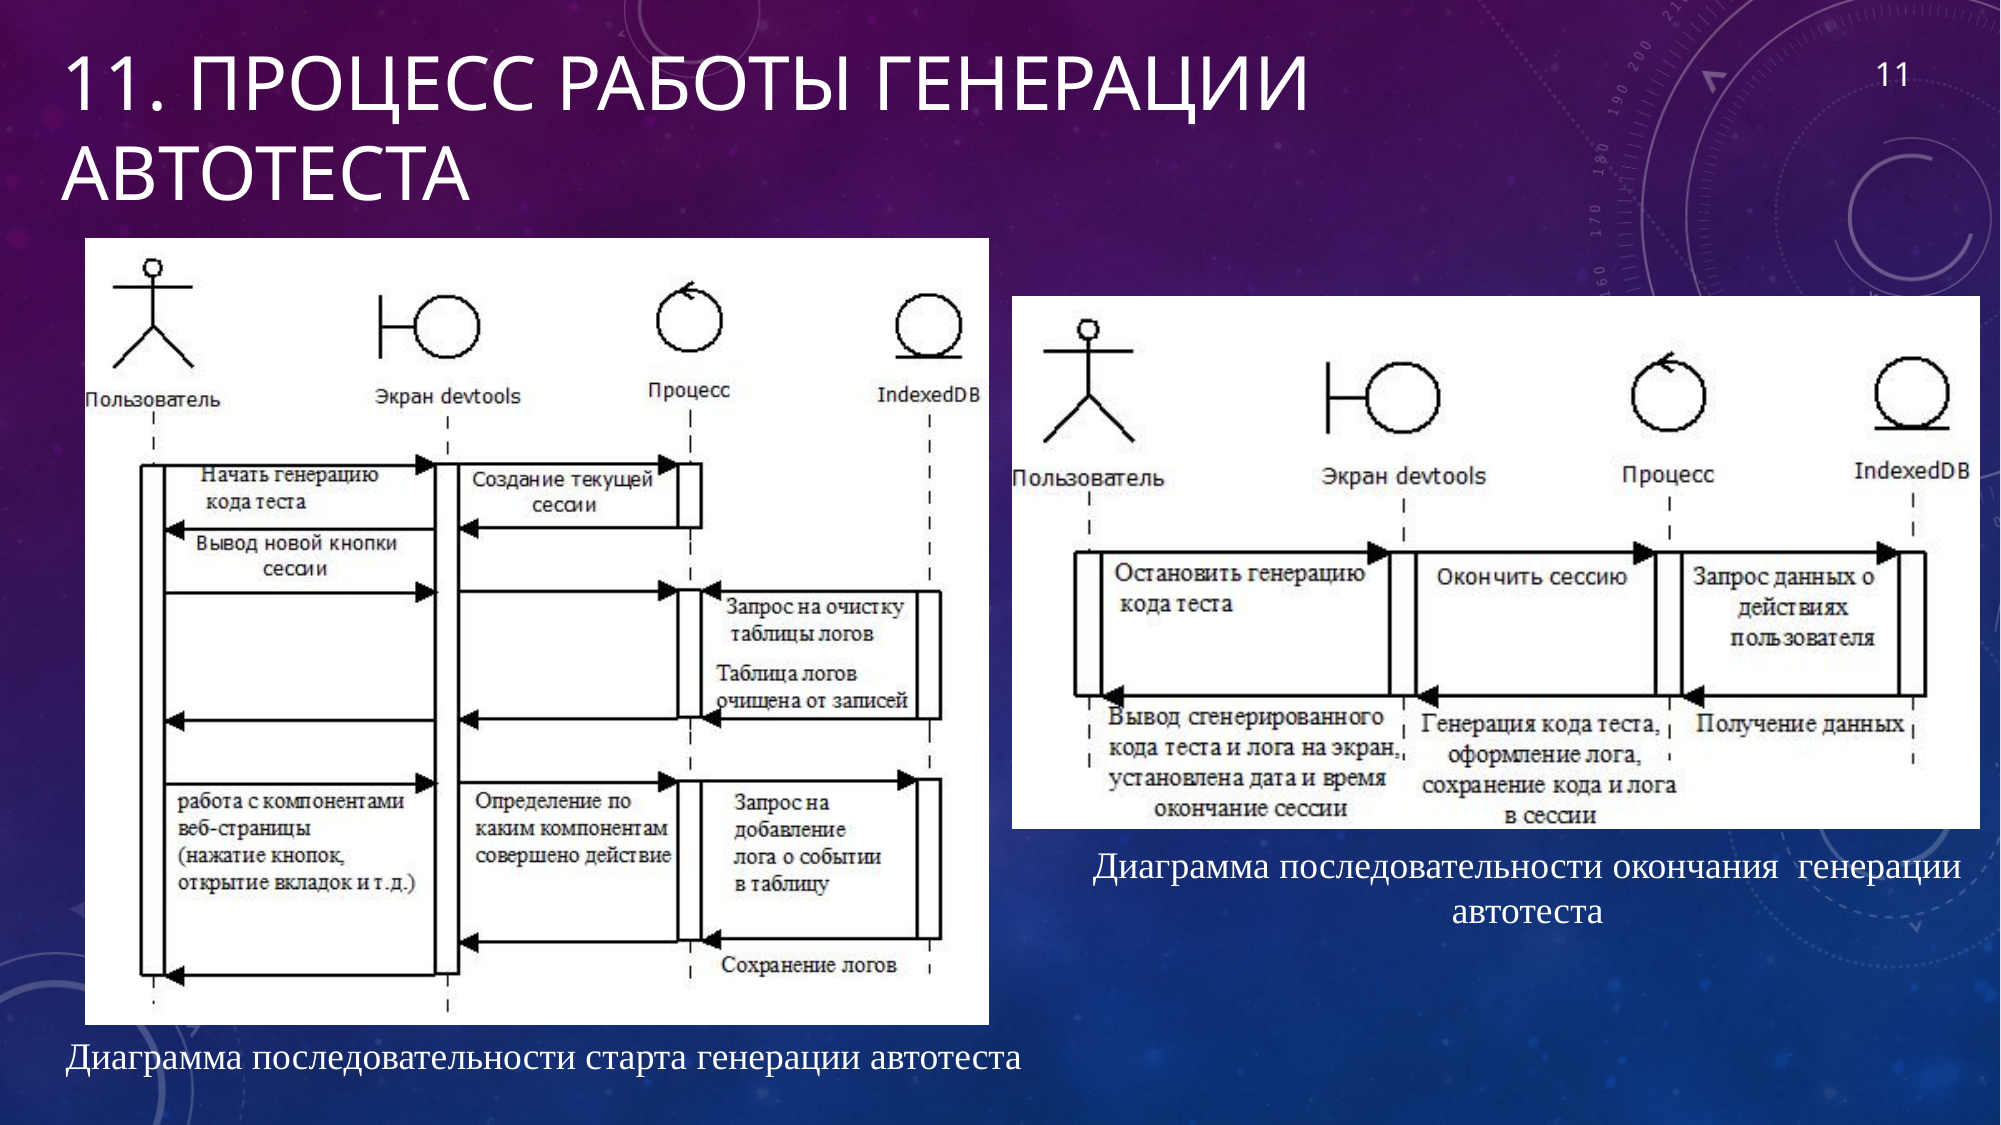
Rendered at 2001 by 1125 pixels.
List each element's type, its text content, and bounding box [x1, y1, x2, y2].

text_box Диаграмма последовательности окончания генерации автотеста [1027, 833, 2000, 939]
slide_number 11 [1837, 44, 1928, 107]
title 11. Процесс работы генерации Автотеста [46, 6, 1709, 246]
text_box Диаграмма последовательности старта генерации автотеста [50, 1024, 1039, 1085]
picture [0, 0, 2001, 1125]
